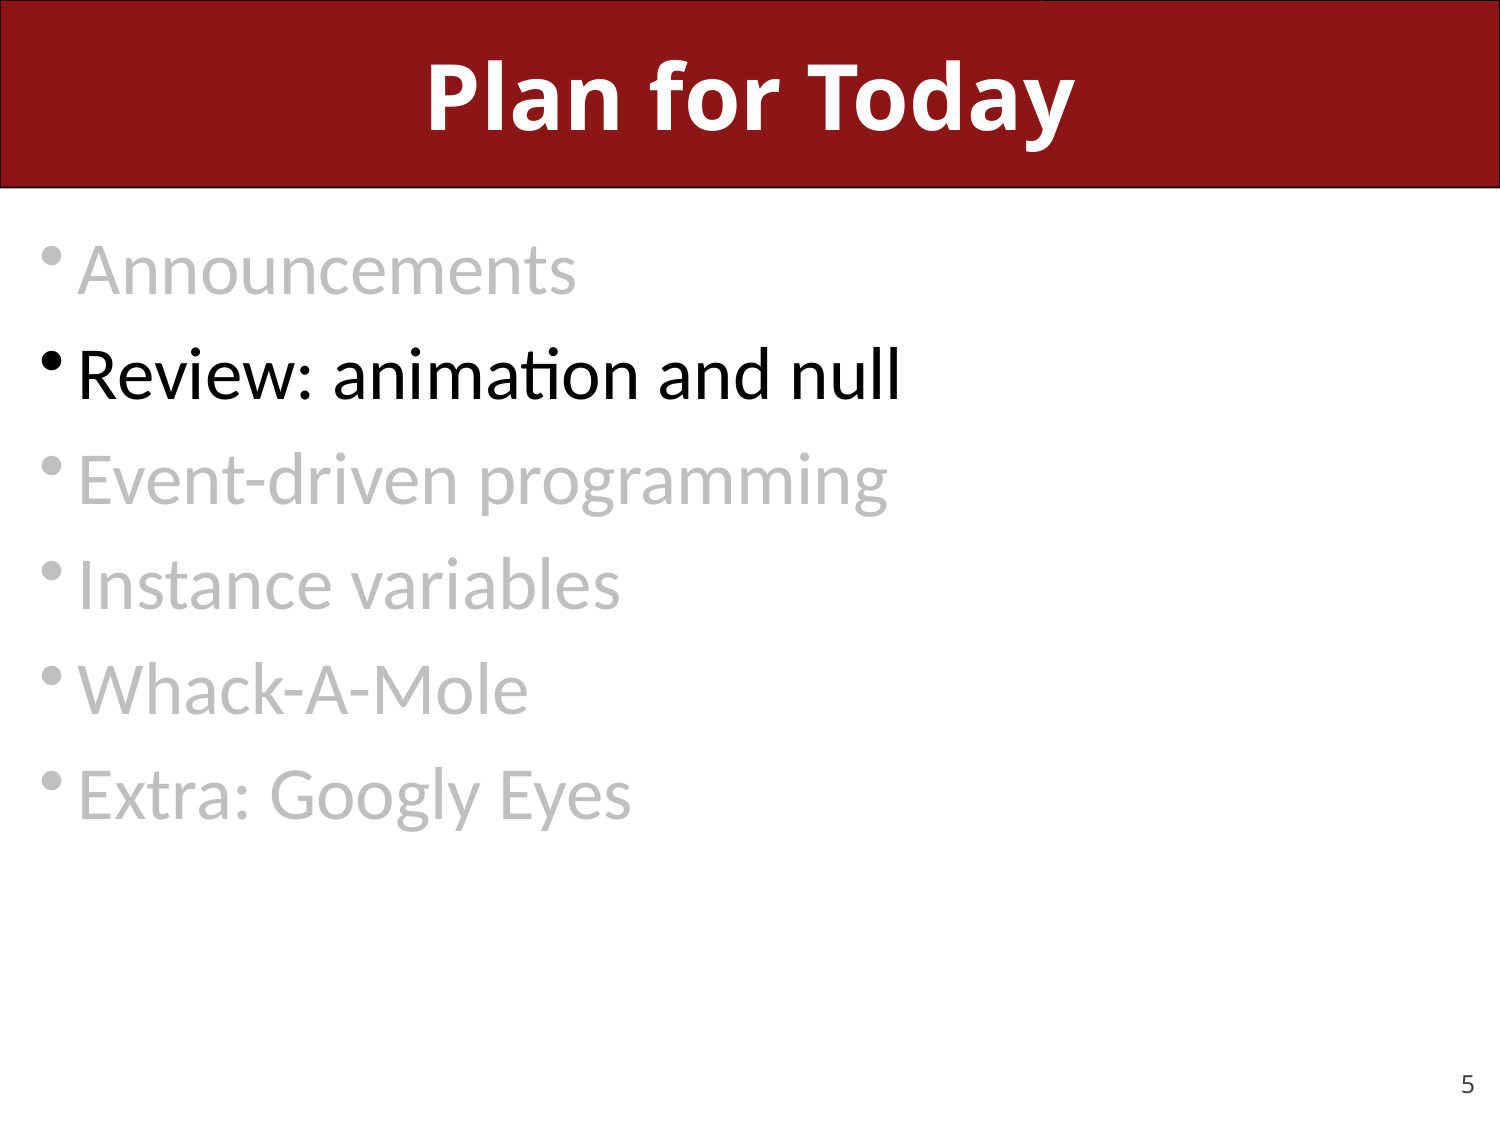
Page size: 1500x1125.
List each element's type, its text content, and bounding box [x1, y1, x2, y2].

title Plan for Today [75, 0, 1425, 188]
list Announcements Review: animation and null Event-driven programming Instance variables Whack-A-Mole Extra: Googly Eyes [24, 212, 1475, 1063]
